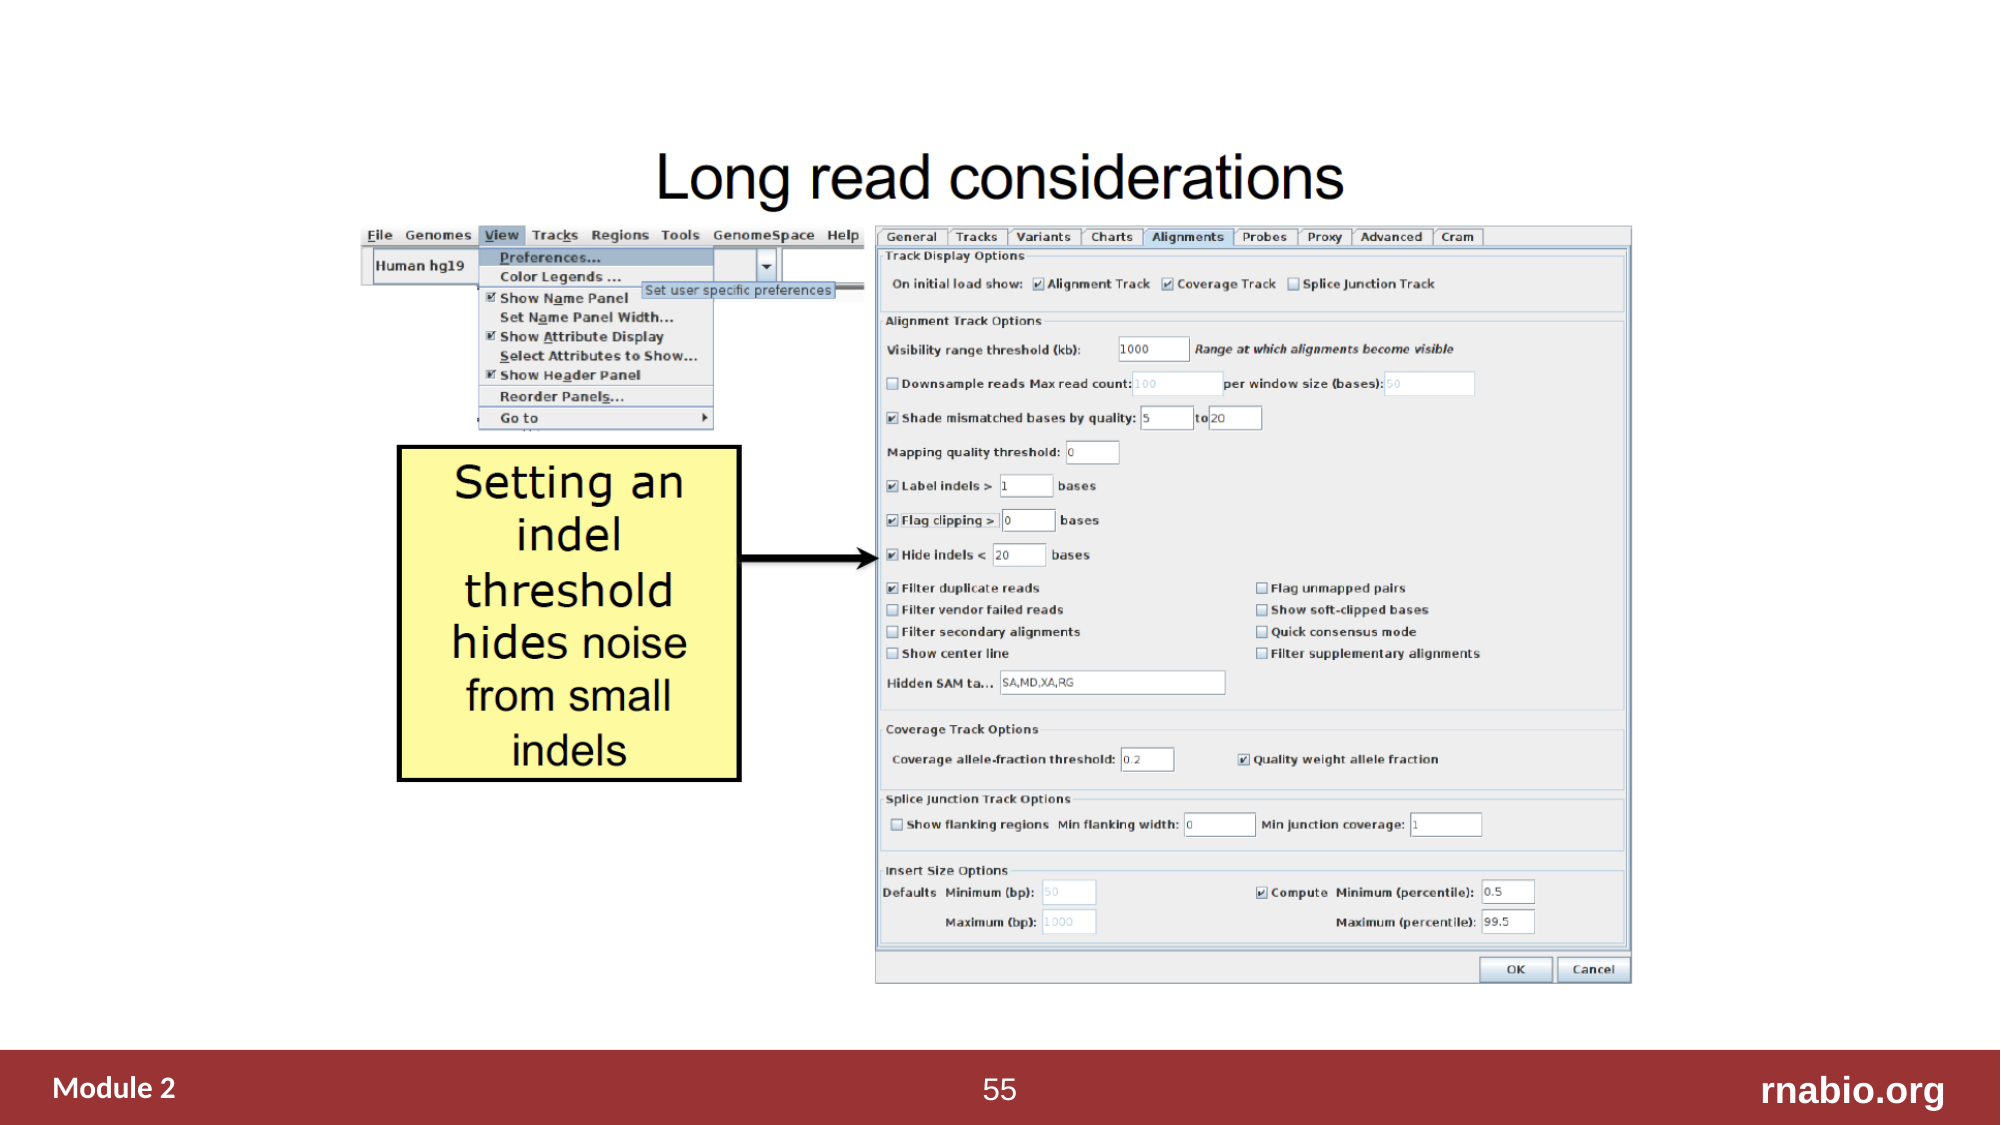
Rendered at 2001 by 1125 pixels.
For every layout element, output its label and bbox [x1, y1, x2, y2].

list [342, 89, 1658, 991]
